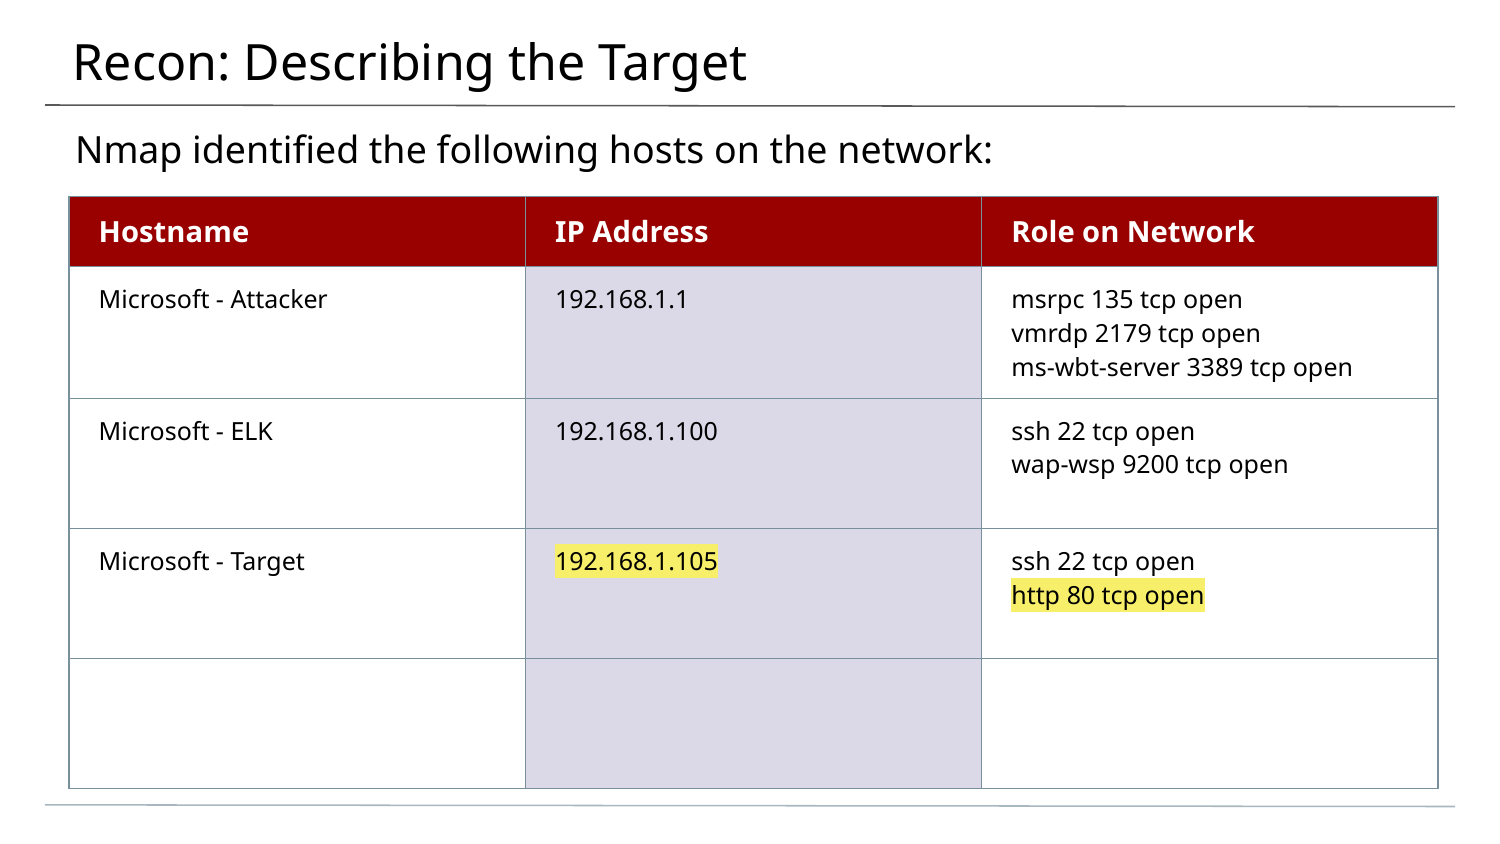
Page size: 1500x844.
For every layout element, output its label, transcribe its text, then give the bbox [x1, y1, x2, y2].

title Recon: Describing the Target [0, 0, 1500, 88]
table_header Role on Network [982, 197, 1437, 266]
table_cell msrpc 135 tcp open vmrdp 2179 tcp open ms-wbt-server 3389 tcp open [982, 267, 1437, 398]
table_cell Microsoft - Target [70, 529, 525, 658]
table_cell [70, 659, 525, 788]
table_cell 192.168.1.100 [526, 399, 981, 528]
table_cell ssh 22 tcp open wap-wsp 9200 tcp open [982, 399, 1437, 528]
table_cell [982, 659, 1437, 788]
subtitle Nmap identified the following hosts on the network: [0, 110, 1500, 171]
table_cell 192.168.1.1 [526, 267, 981, 398]
table_cell Microsoft - ELK [70, 399, 525, 528]
table_cell [526, 659, 981, 788]
table_cell Microsoft - Attacker [70, 267, 525, 398]
table_cell 192.168.1.105 [526, 529, 981, 658]
table_header Hostname [70, 197, 525, 266]
table_header IP Address [526, 197, 981, 266]
table_cell ssh 22 tcp open http 80 tcp open [982, 529, 1437, 658]
